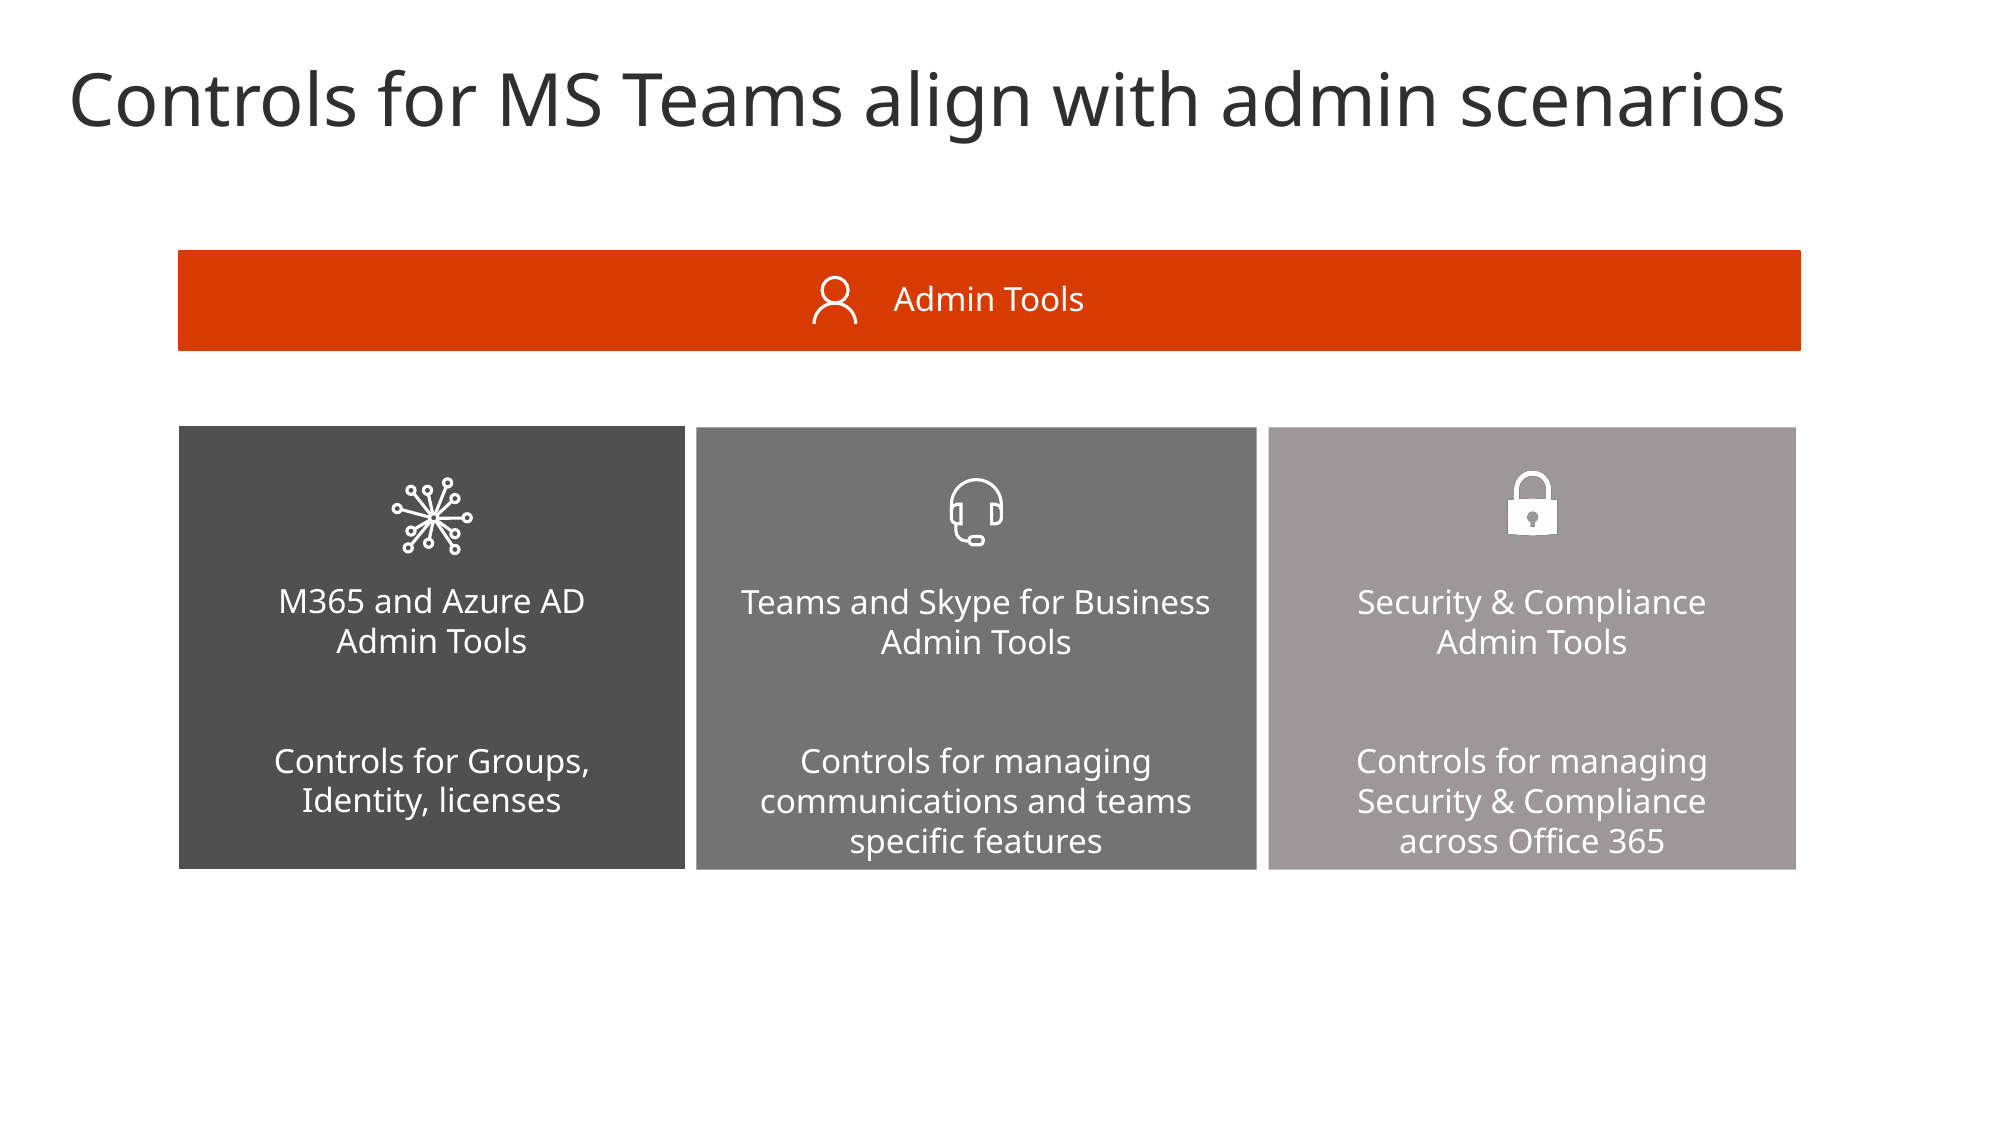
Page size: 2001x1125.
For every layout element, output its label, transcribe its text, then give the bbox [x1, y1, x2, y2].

title Controls for MS Teams align with admin scenarios [44, 48, 1957, 196]
text_box [813, 277, 856, 324]
text_box Admin Tools [178, 250, 1800, 351]
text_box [180, 427, 685, 869]
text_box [689, 427, 1263, 870]
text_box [1268, 427, 1797, 870]
